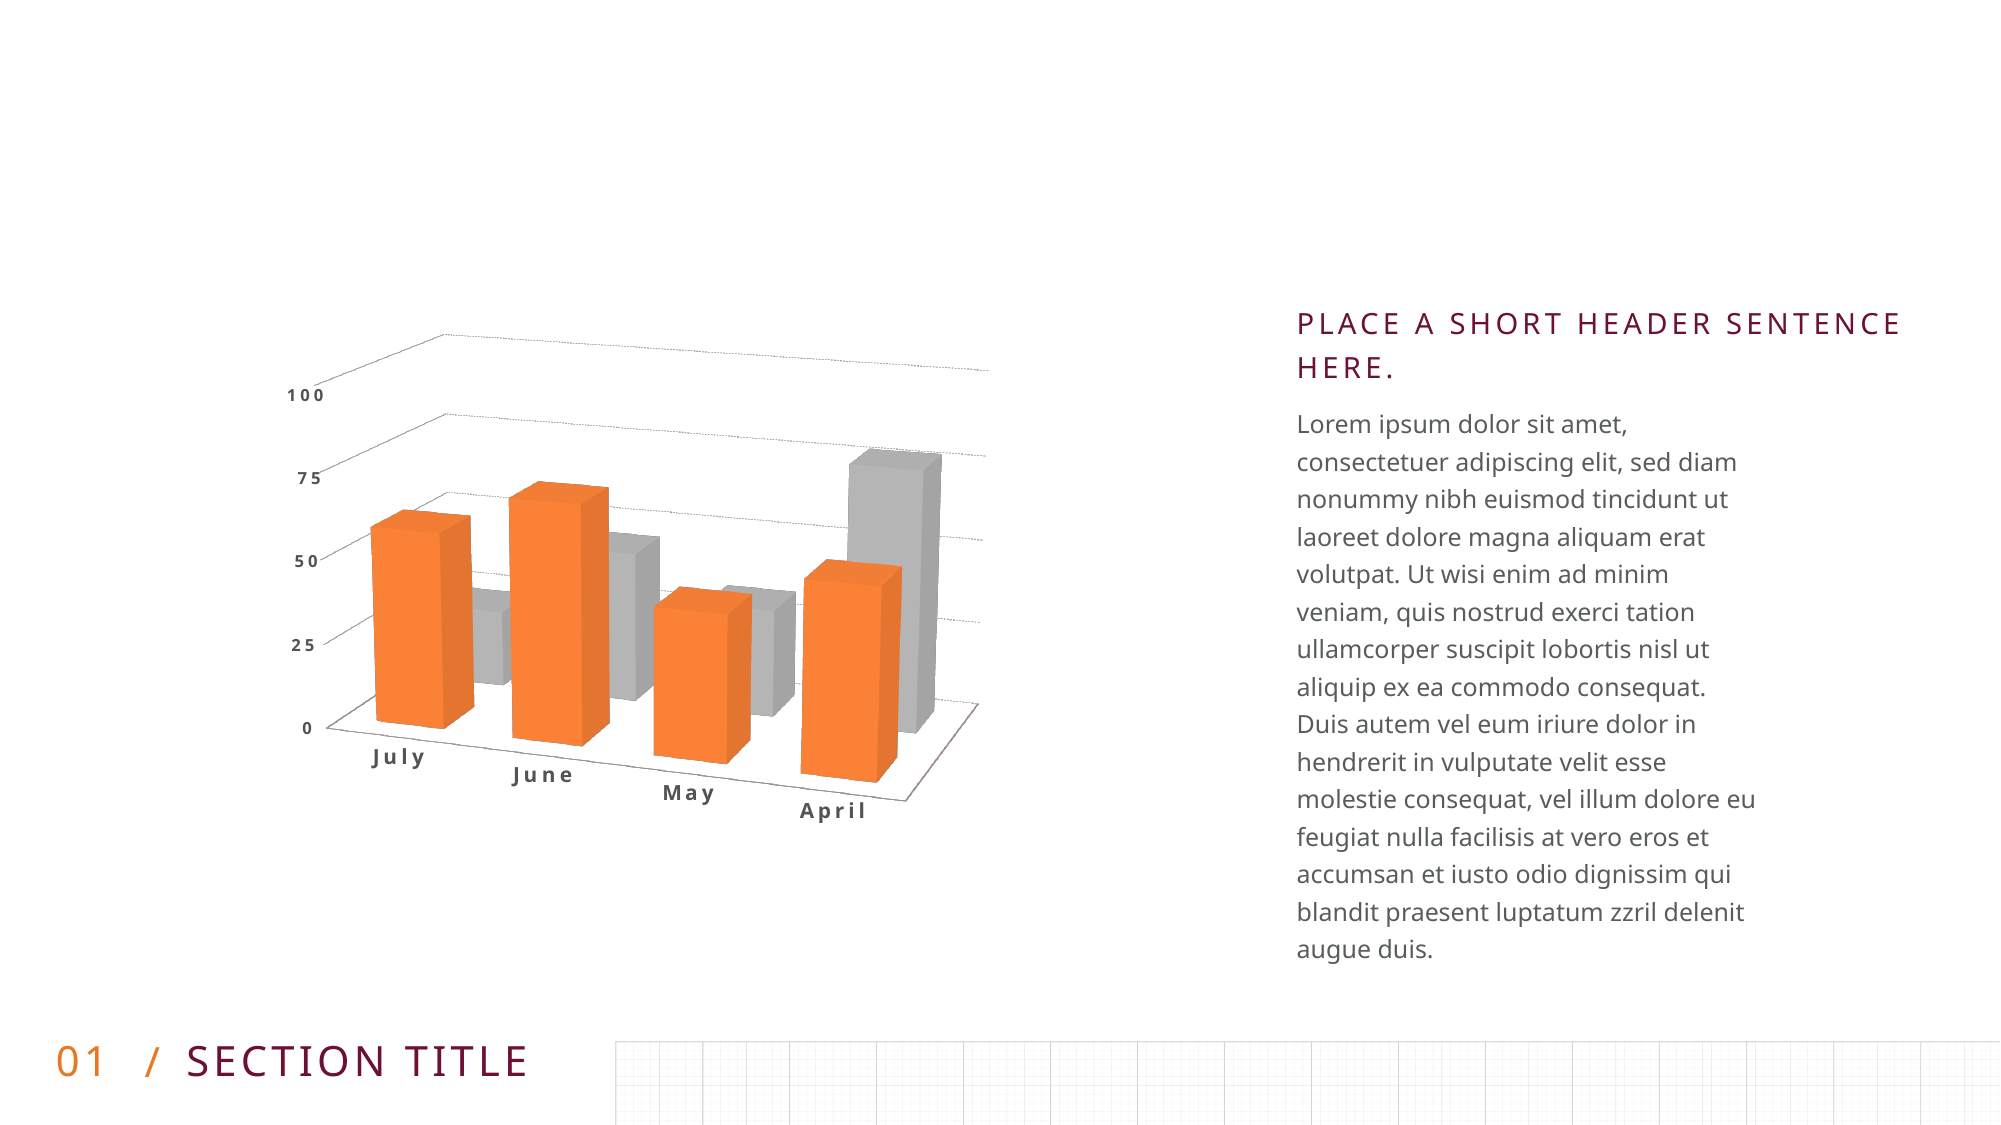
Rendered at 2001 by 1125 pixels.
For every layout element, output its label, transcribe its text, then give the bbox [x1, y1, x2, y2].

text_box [0, 1024, 806, 1095]
chart [65, 113, 1066, 1042]
text_box PLACE A SHORT HEADER SENTENCE HERE. [1289, 289, 1932, 392]
picture [614, 1040, 2000, 1125]
text_box Lorem ipsum dolor sit amet, consectetuer adipiscing elit, sed diam nonummy nibh euismod tincidunt ut laoreet dolore magna aliquam erat volutpat. Ut wisi enim ad minim veniam, quis nostrud exerci tation ullamcorper suscipit lobortis nisl ut aliquip ex ea commodo consequat. Duis autem vel eum iriure dolor in hendrerit in vulputate velit esse molestie consequat, vel illum dolore eu feugiat nulla facilisis at vero eros et accumsan et iusto odio dignissim qui blandit praesent luptatum zzril delenit augue duis. [1289, 393, 1773, 972]
